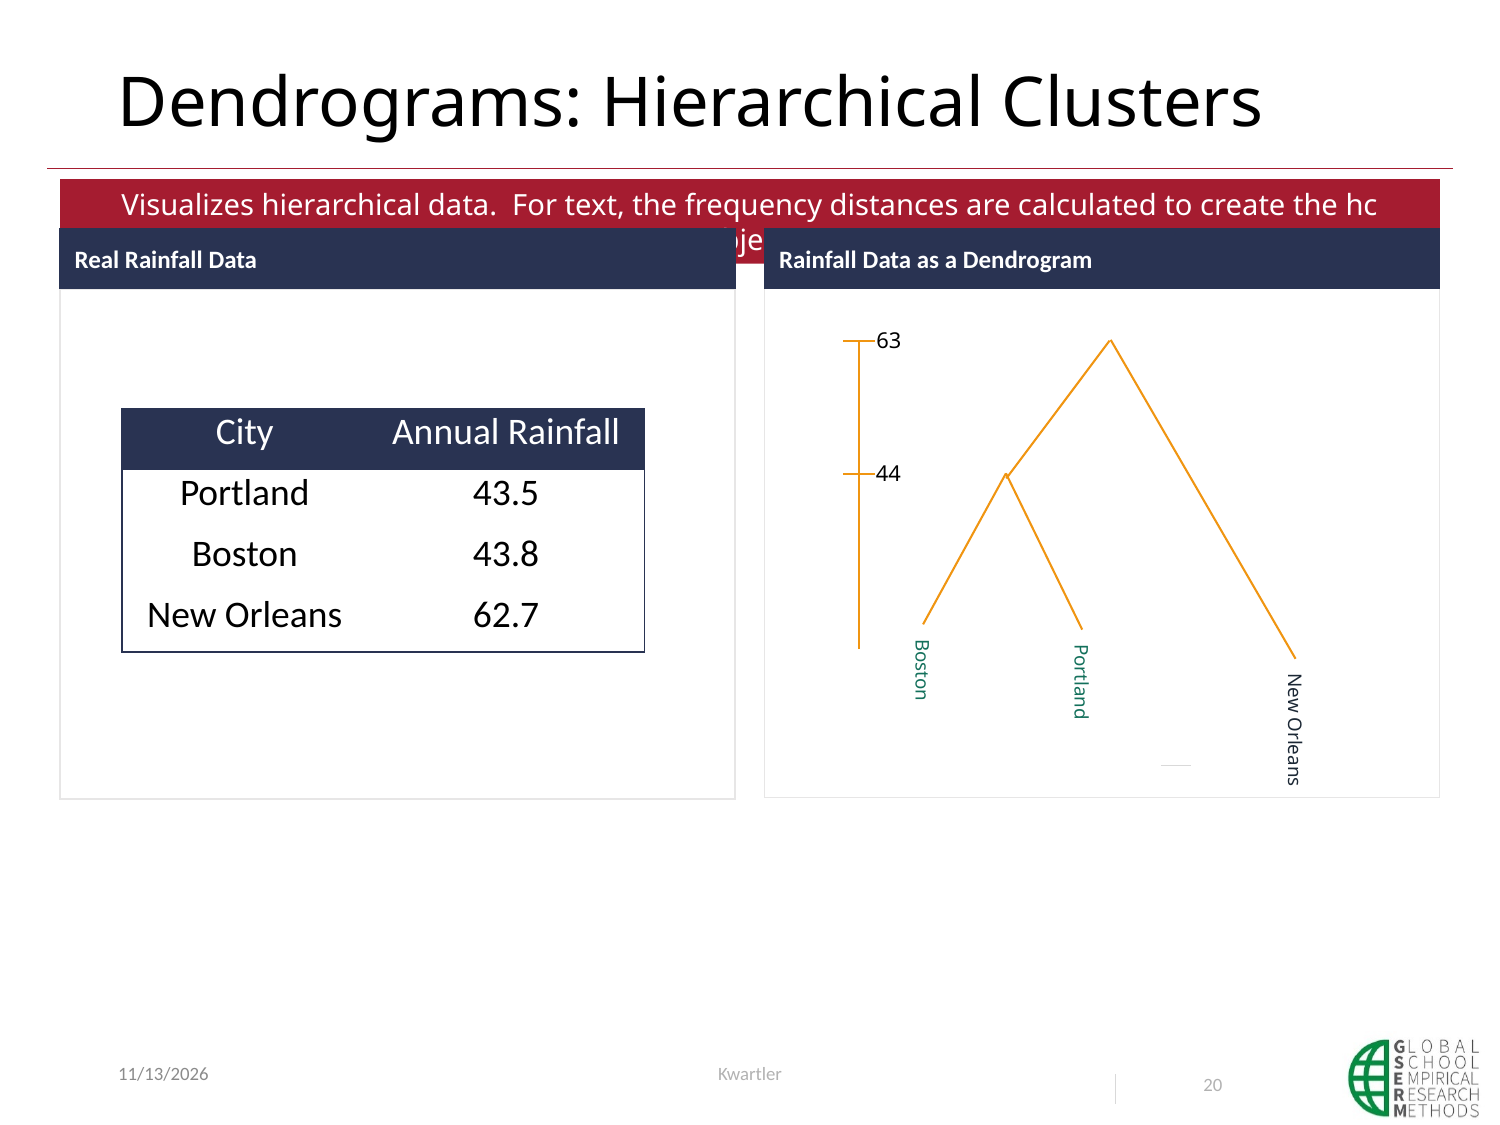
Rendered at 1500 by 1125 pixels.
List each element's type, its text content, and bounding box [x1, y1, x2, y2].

picture [1342, 1031, 1500, 1120]
table_header City [123, 410, 368, 470]
table_cell Boston [123, 531, 368, 591]
text_box Rainfall Data as a Dendrogram [763, 228, 1441, 290]
footer Kwartler [496, 1042, 1004, 1103]
table_cell 43.8 [368, 531, 644, 591]
table_header Annual Rainfall [368, 410, 644, 470]
text_box [59, 290, 736, 800]
slide_number 20 [1188, 1042, 1330, 1103]
table_cell 62.7 [368, 591, 644, 651]
text_box Dendrograms: Hierarchical Clusters [103, 59, 1397, 157]
table_cell 43.5 [368, 470, 644, 531]
text_box [763, 290, 1441, 798]
text_box Visualizes hierarchical data. For text, the frequency distances are calculated to create the hc object. [60, 179, 1440, 264]
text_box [843, 319, 1315, 800]
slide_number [103, 1042, 441, 1103]
table_cell Portland [123, 470, 368, 531]
text_box Real Rainfall Data [59, 228, 736, 290]
table_cell New Orleans [123, 591, 368, 651]
